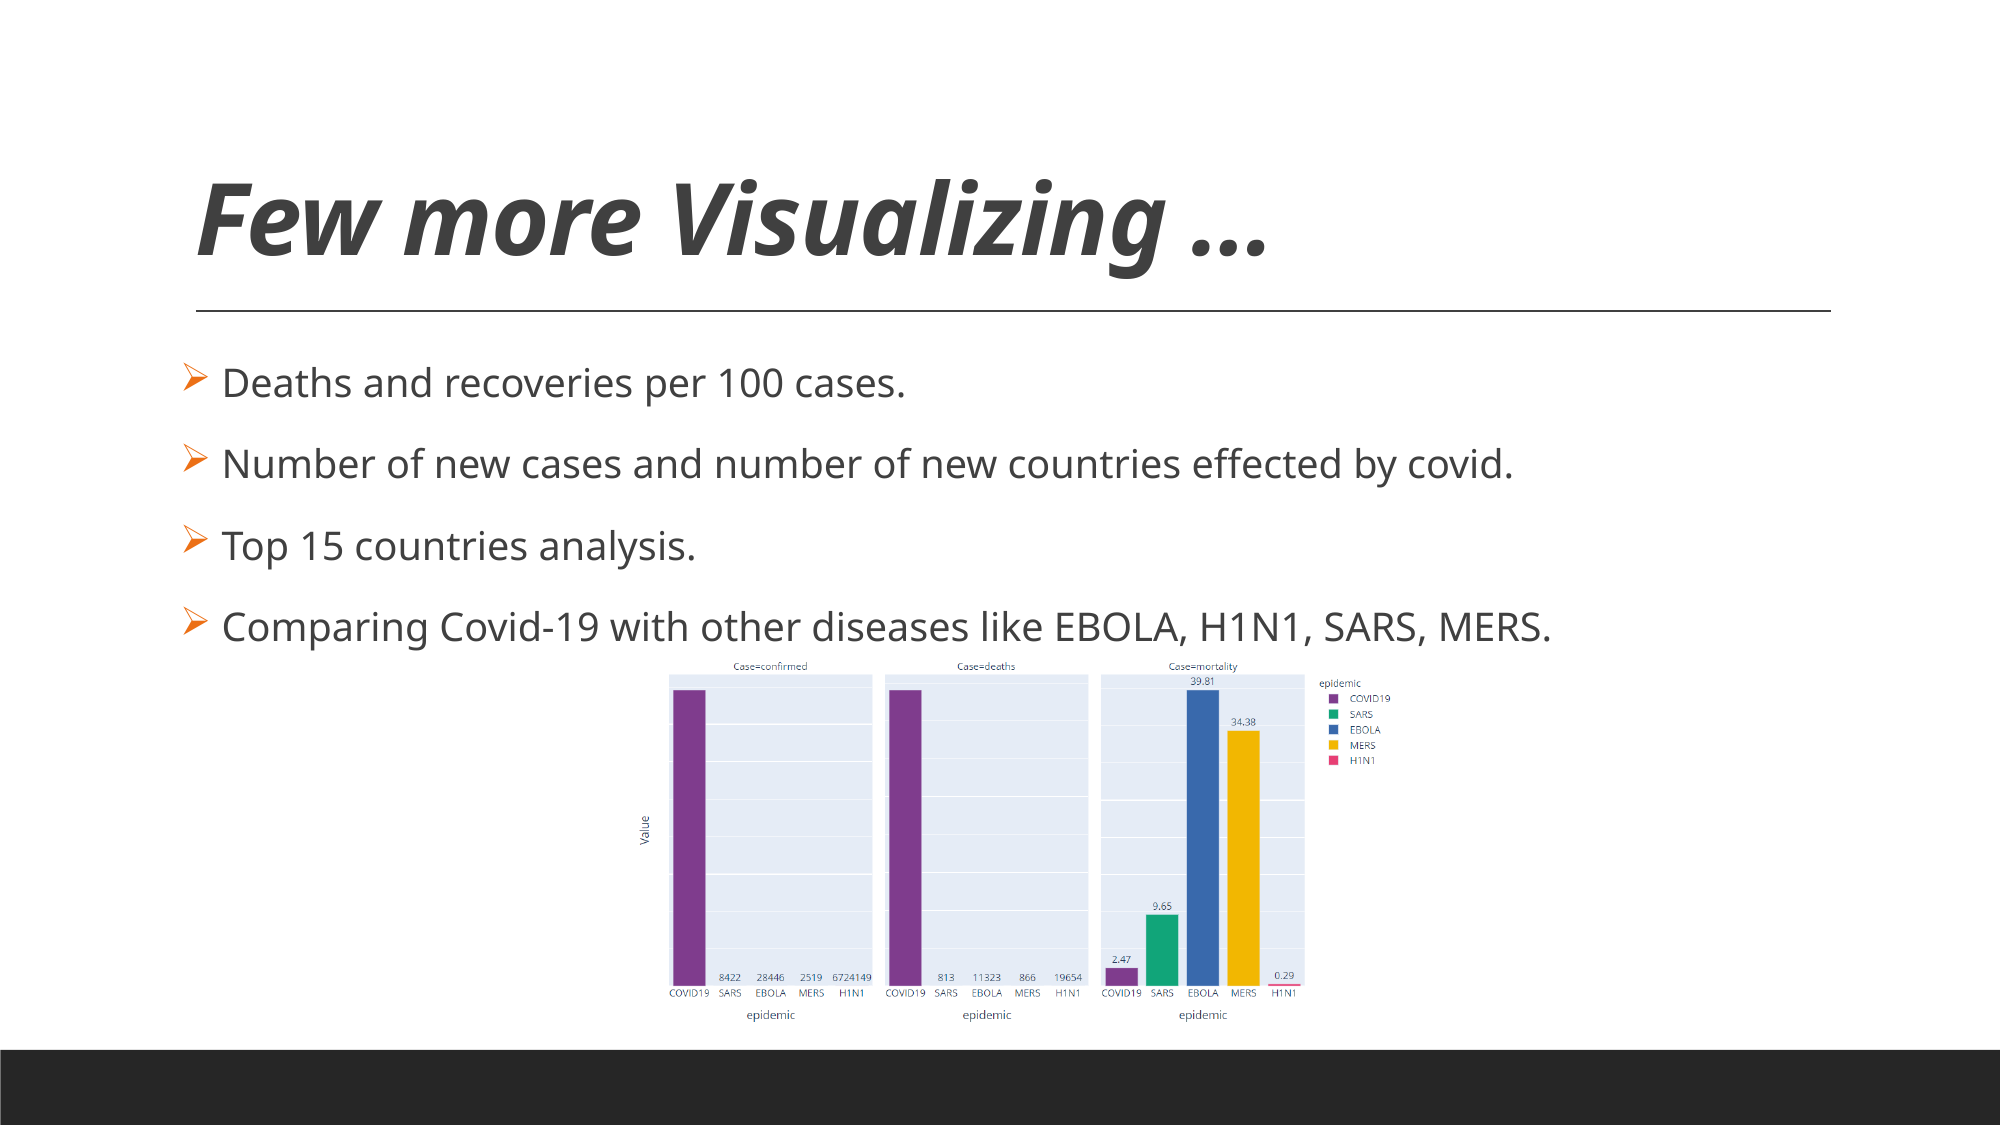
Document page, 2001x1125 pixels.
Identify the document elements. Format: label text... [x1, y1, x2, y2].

list Deaths and recoveries per 100 cases. Number of new cases and number of new countries effected by covid. Top 15 countries analysis. Comparing Covid-19 with other diseases like EBOLA, H1N1, SARS, MERS. [180, 345, 1830, 963]
picture [625, 653, 1405, 1039]
title Few more Visualizing … [180, 47, 1830, 285]
